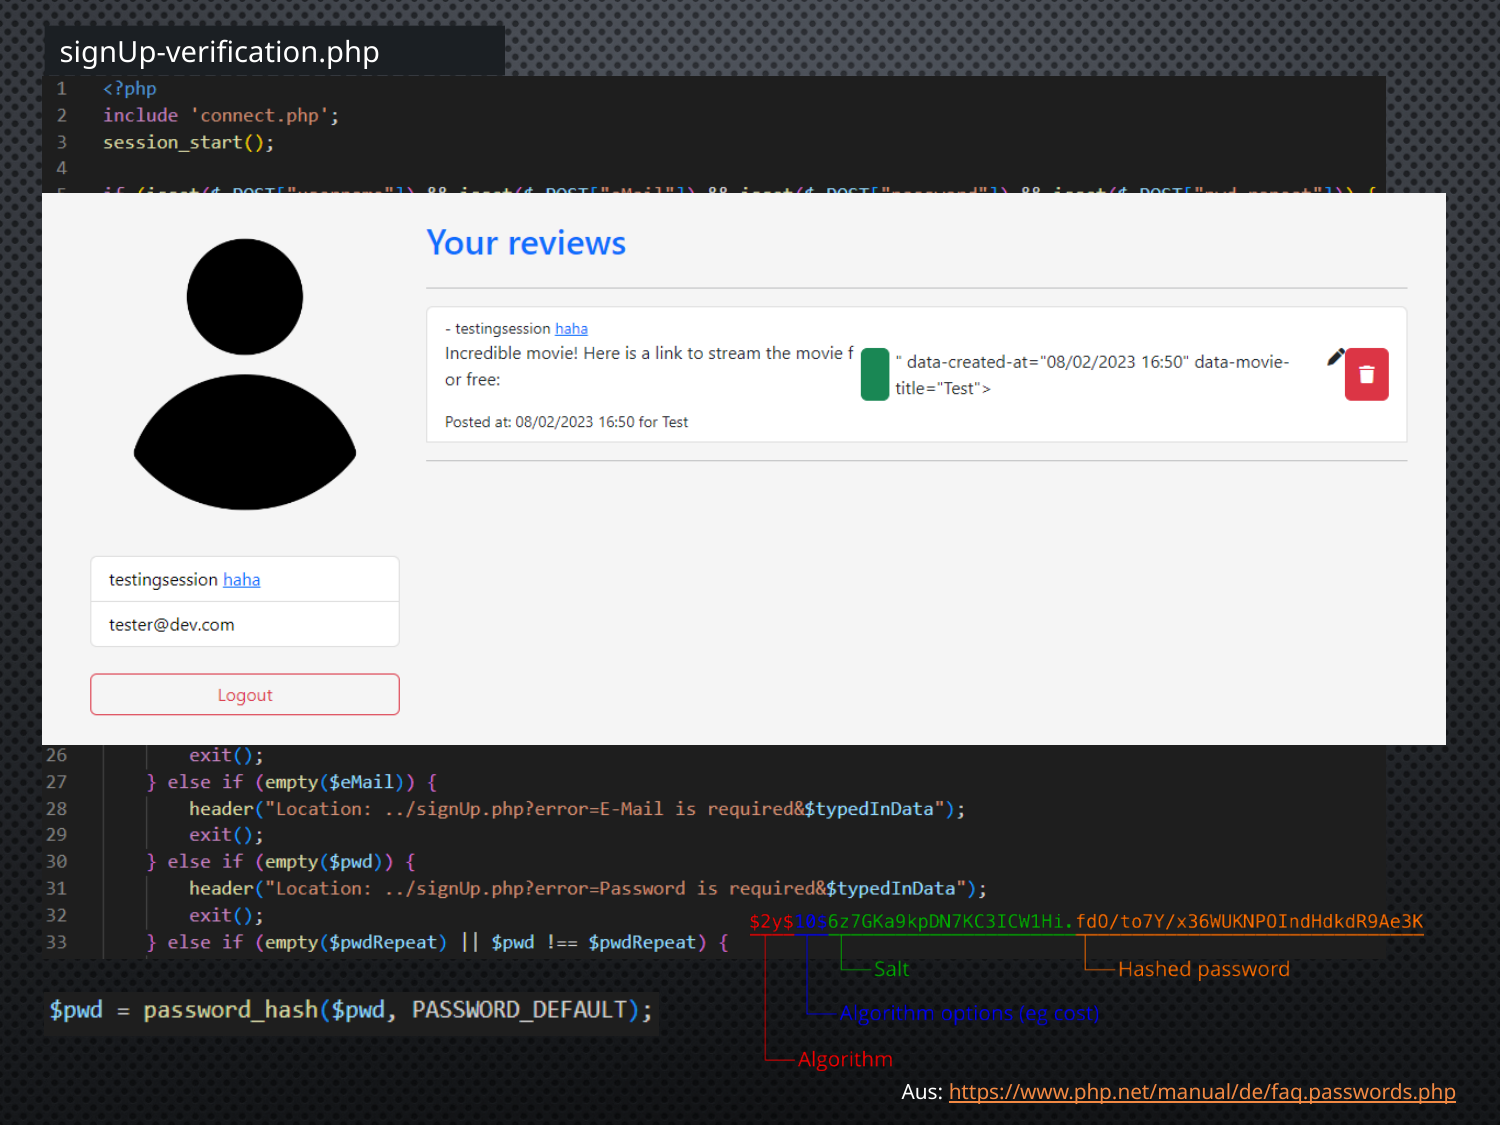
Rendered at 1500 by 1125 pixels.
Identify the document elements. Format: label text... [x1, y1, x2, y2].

text_box signUp-verification.php [44, 25, 505, 75]
picture [44, 992, 659, 1036]
picture [42, 75, 1447, 1093]
text_box Aus: https://www.php.net/manual/de/faq.passwords.php [886, 1071, 1500, 1115]
